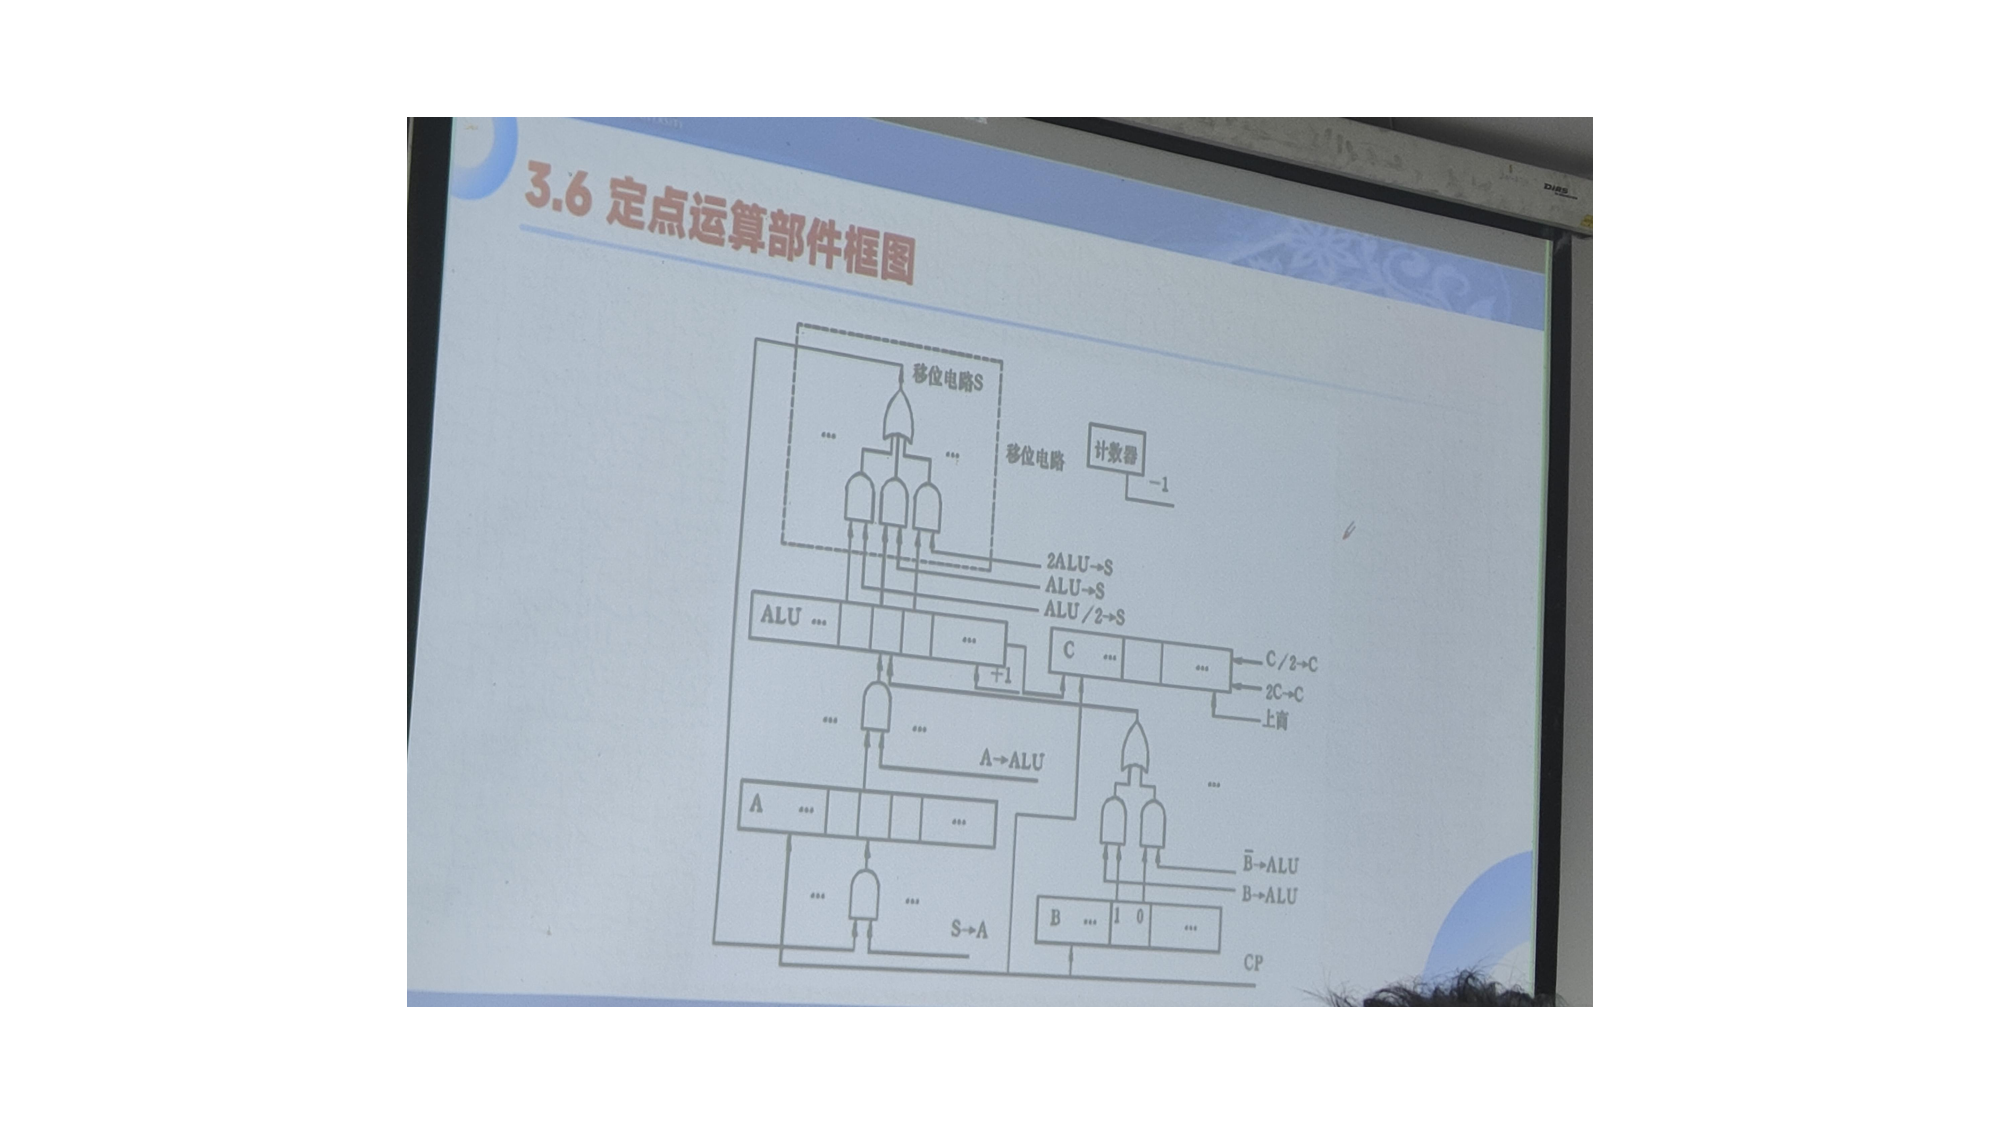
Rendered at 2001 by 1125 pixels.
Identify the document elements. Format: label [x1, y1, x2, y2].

picture [406, 117, 1594, 1008]
